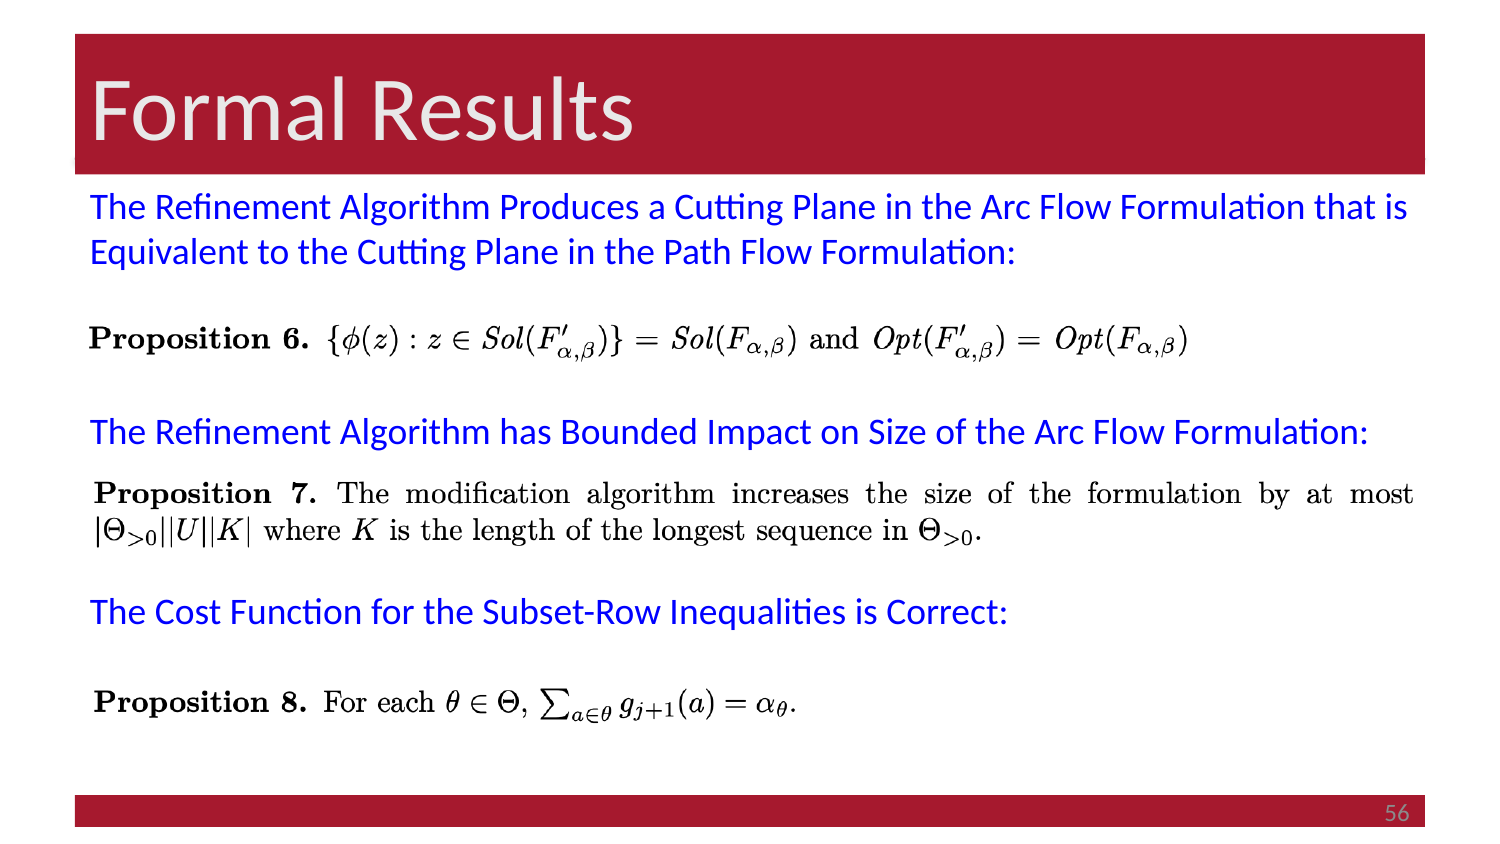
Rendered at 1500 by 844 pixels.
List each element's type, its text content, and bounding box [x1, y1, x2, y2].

picture [81, 304, 1216, 375]
title Formal Results [75, 33, 1425, 174]
text_box The Refinement Algorithm Produces a Cutting Plane in the Arc Flow Formulation that is Equivalent to the Cutting Plane in the Path Flow Formulation: The Refinement Algorithm has Bounded Impact on Size of the Arc Flow Formulation: The Cost Function for the Subset-Row Inequalities is Correct: [74, 174, 1425, 640]
picture [81, 457, 1426, 562]
picture [81, 667, 803, 733]
